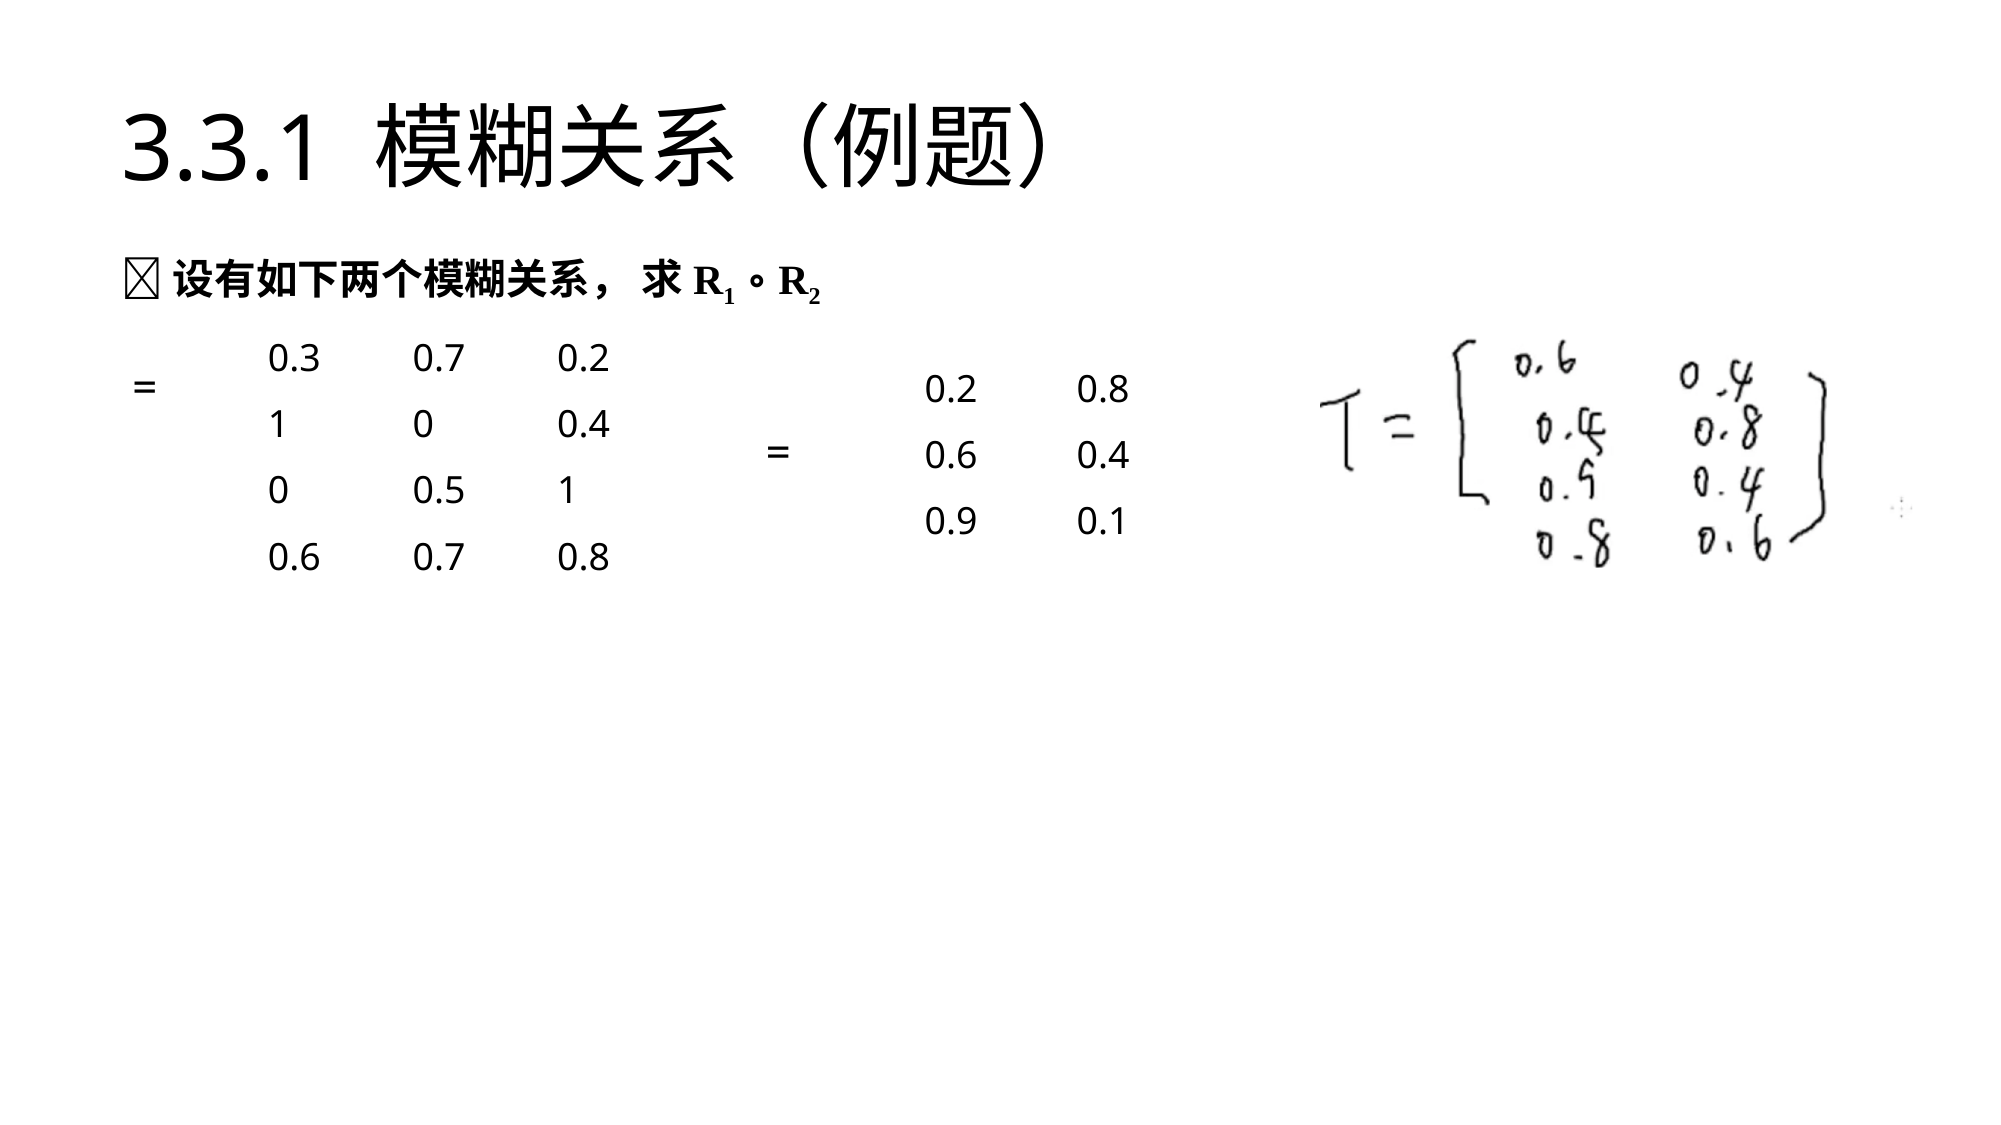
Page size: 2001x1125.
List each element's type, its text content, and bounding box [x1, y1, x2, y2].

table_cell 0.6 [253, 523, 398, 589]
table_cell 1 [542, 456, 687, 523]
table_cell 0 [398, 390, 542, 456]
table_cell 0.1 [1062, 487, 1214, 553]
table_cell 0.5 [398, 456, 542, 523]
table_header 0.3 [253, 324, 398, 390]
table_cell 0.4 [1062, 421, 1214, 487]
table_cell 0 [253, 456, 398, 523]
table_header 0.8 [1062, 355, 1214, 421]
table_header 0.2 [910, 355, 1062, 421]
table_cell 0.4 [542, 390, 687, 456]
table_cell 1 [253, 390, 398, 456]
table_cell 0.9 [910, 487, 1062, 553]
picture [1320, 323, 1918, 584]
table_header 0.7 [398, 324, 542, 390]
title 3.3.1 模糊关系（例题） [106, 42, 1832, 260]
table_header 0.2 [542, 324, 687, 390]
table_cell 0.7 [398, 523, 542, 589]
table_cell 0.6 [910, 421, 1062, 487]
text_box 🌰设有如下两个模糊关系， 求R1 ∘ R2 [106, 216, 917, 325]
table_cell 0.8 [542, 523, 687, 589]
